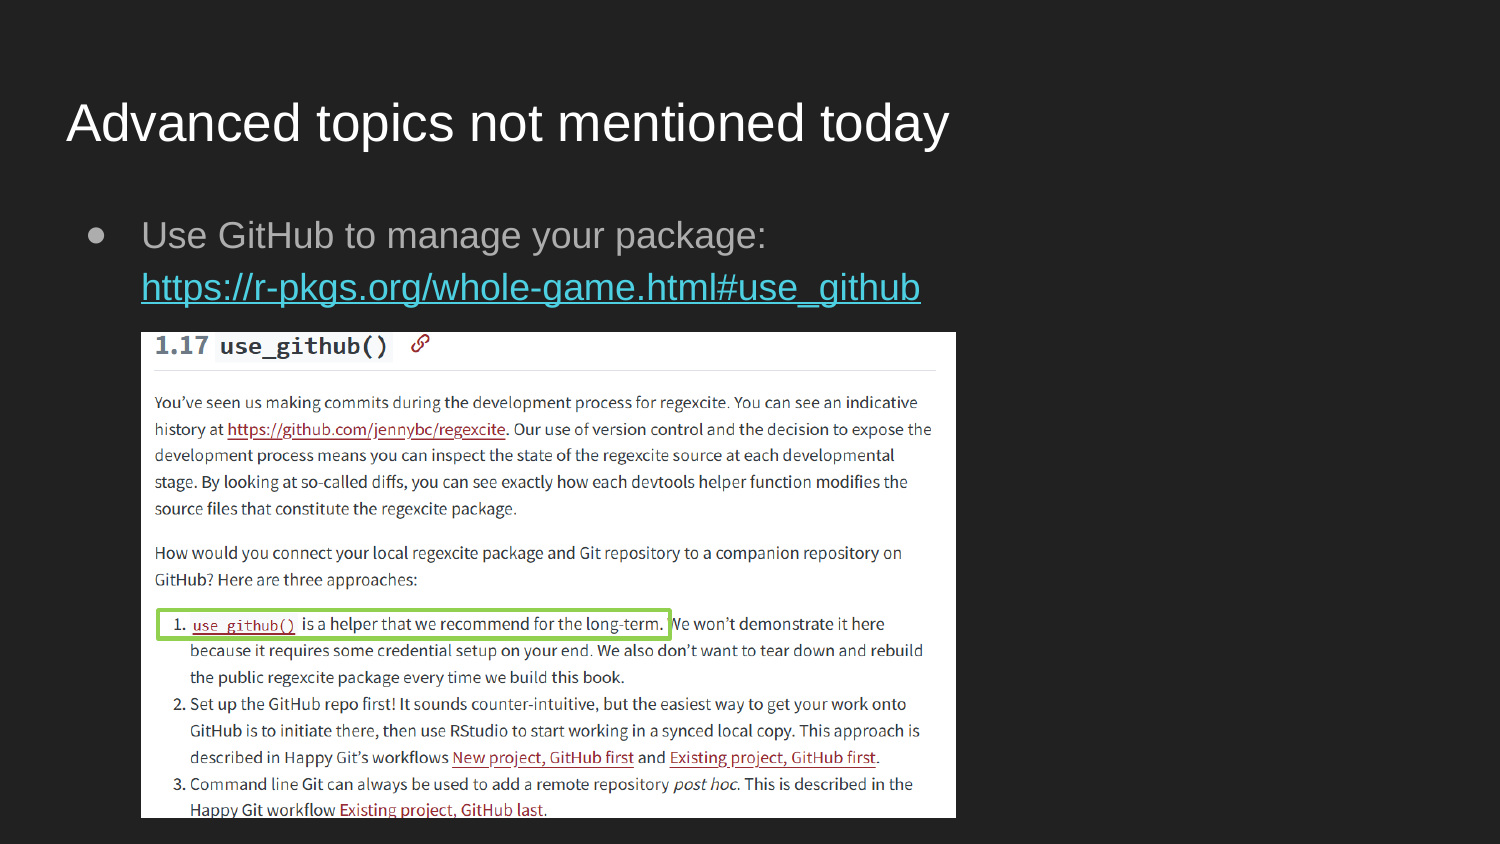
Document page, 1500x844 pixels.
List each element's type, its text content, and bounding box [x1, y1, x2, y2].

title Advanced topics not mentioned today [51, 72, 1449, 167]
list Use GitHub to manage your package: https://r-pkgs.org/whole-game.html#use_github [51, 189, 1449, 750]
picture [141, 331, 956, 818]
